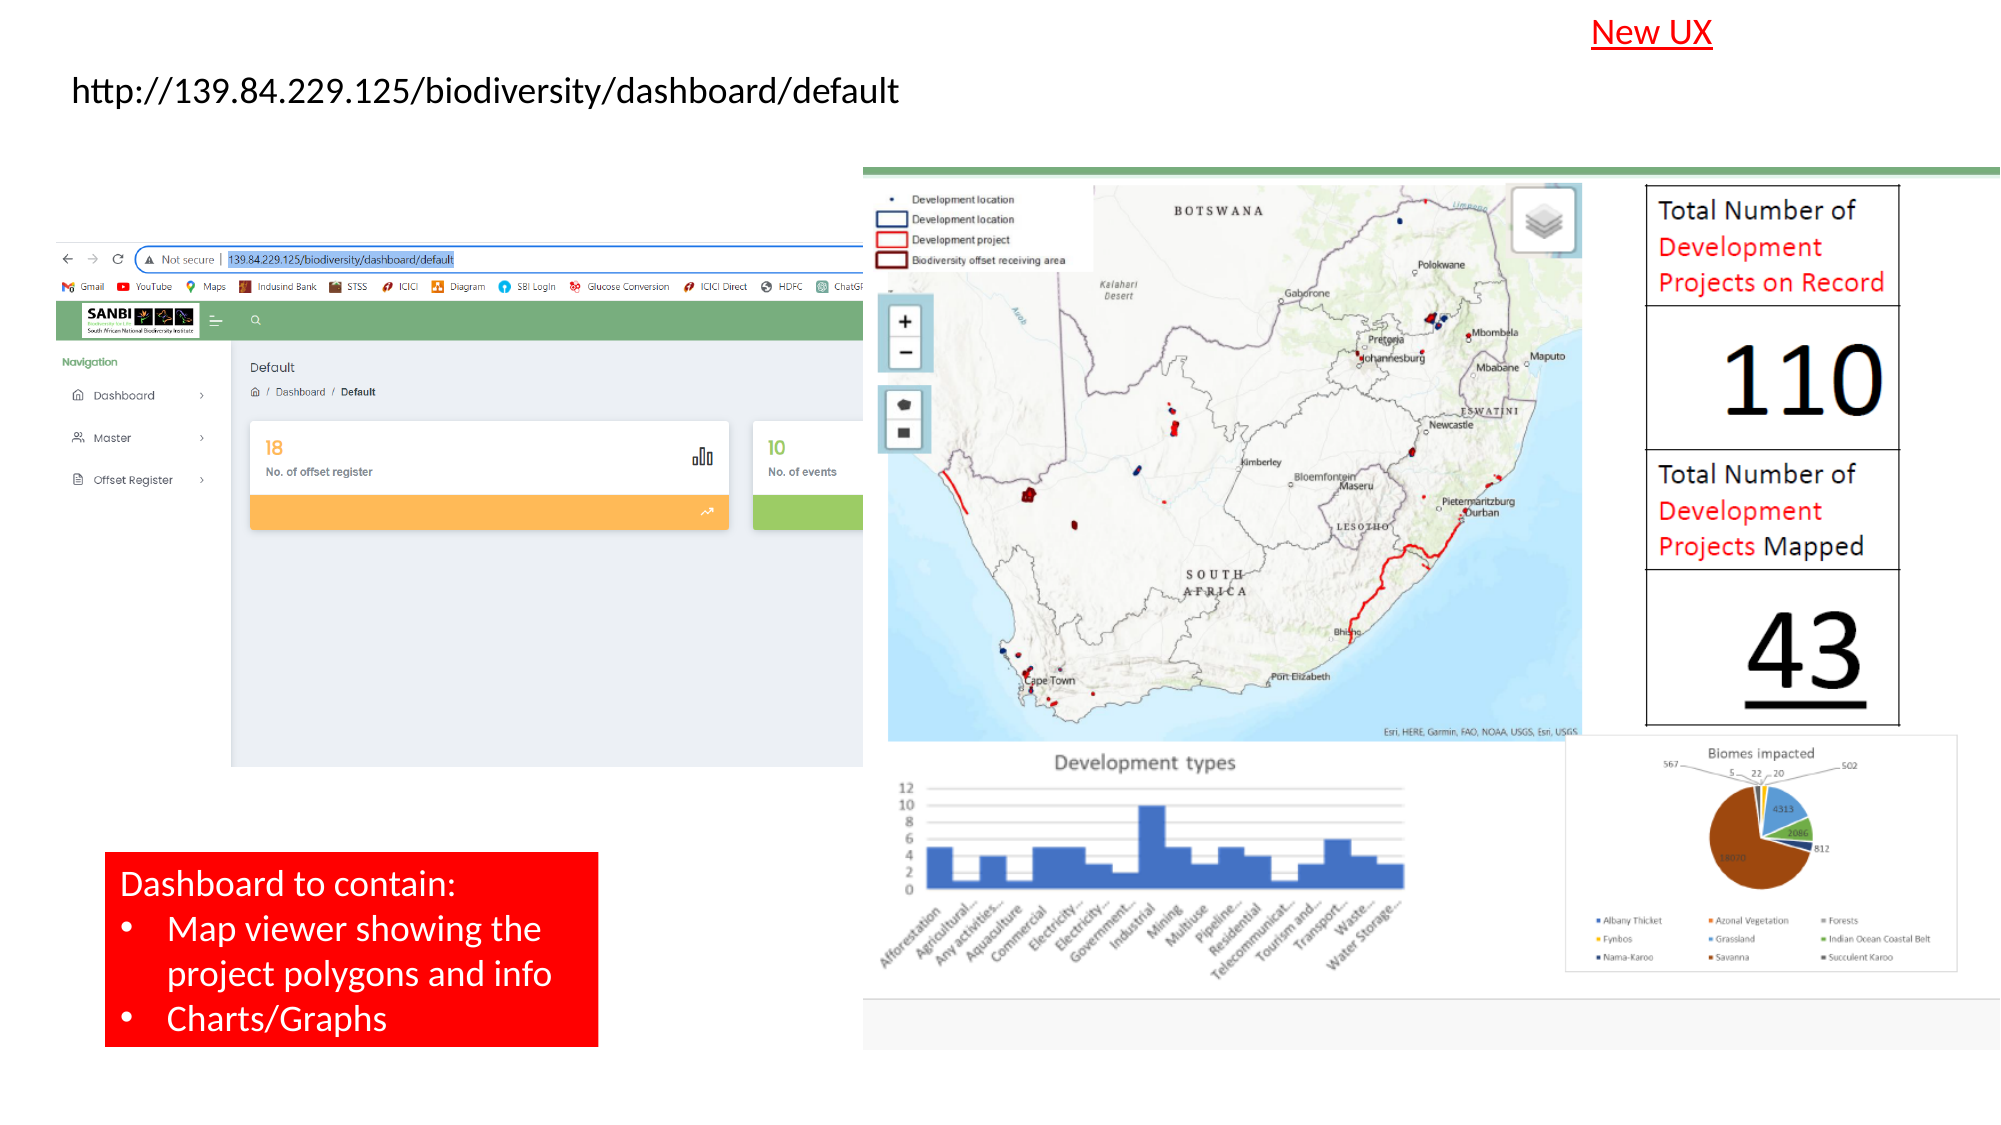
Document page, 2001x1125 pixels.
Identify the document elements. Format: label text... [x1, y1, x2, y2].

text_box Dashboard to contain: Map viewer showing the project polygons and info Charts/Graphs [105, 852, 599, 1047]
text_box New UX [1576, 0, 1728, 60]
picture [56, 167, 2000, 1050]
text_box http://139.84.229.125/biodiversity/dashboard/default [56, 58, 1057, 118]
